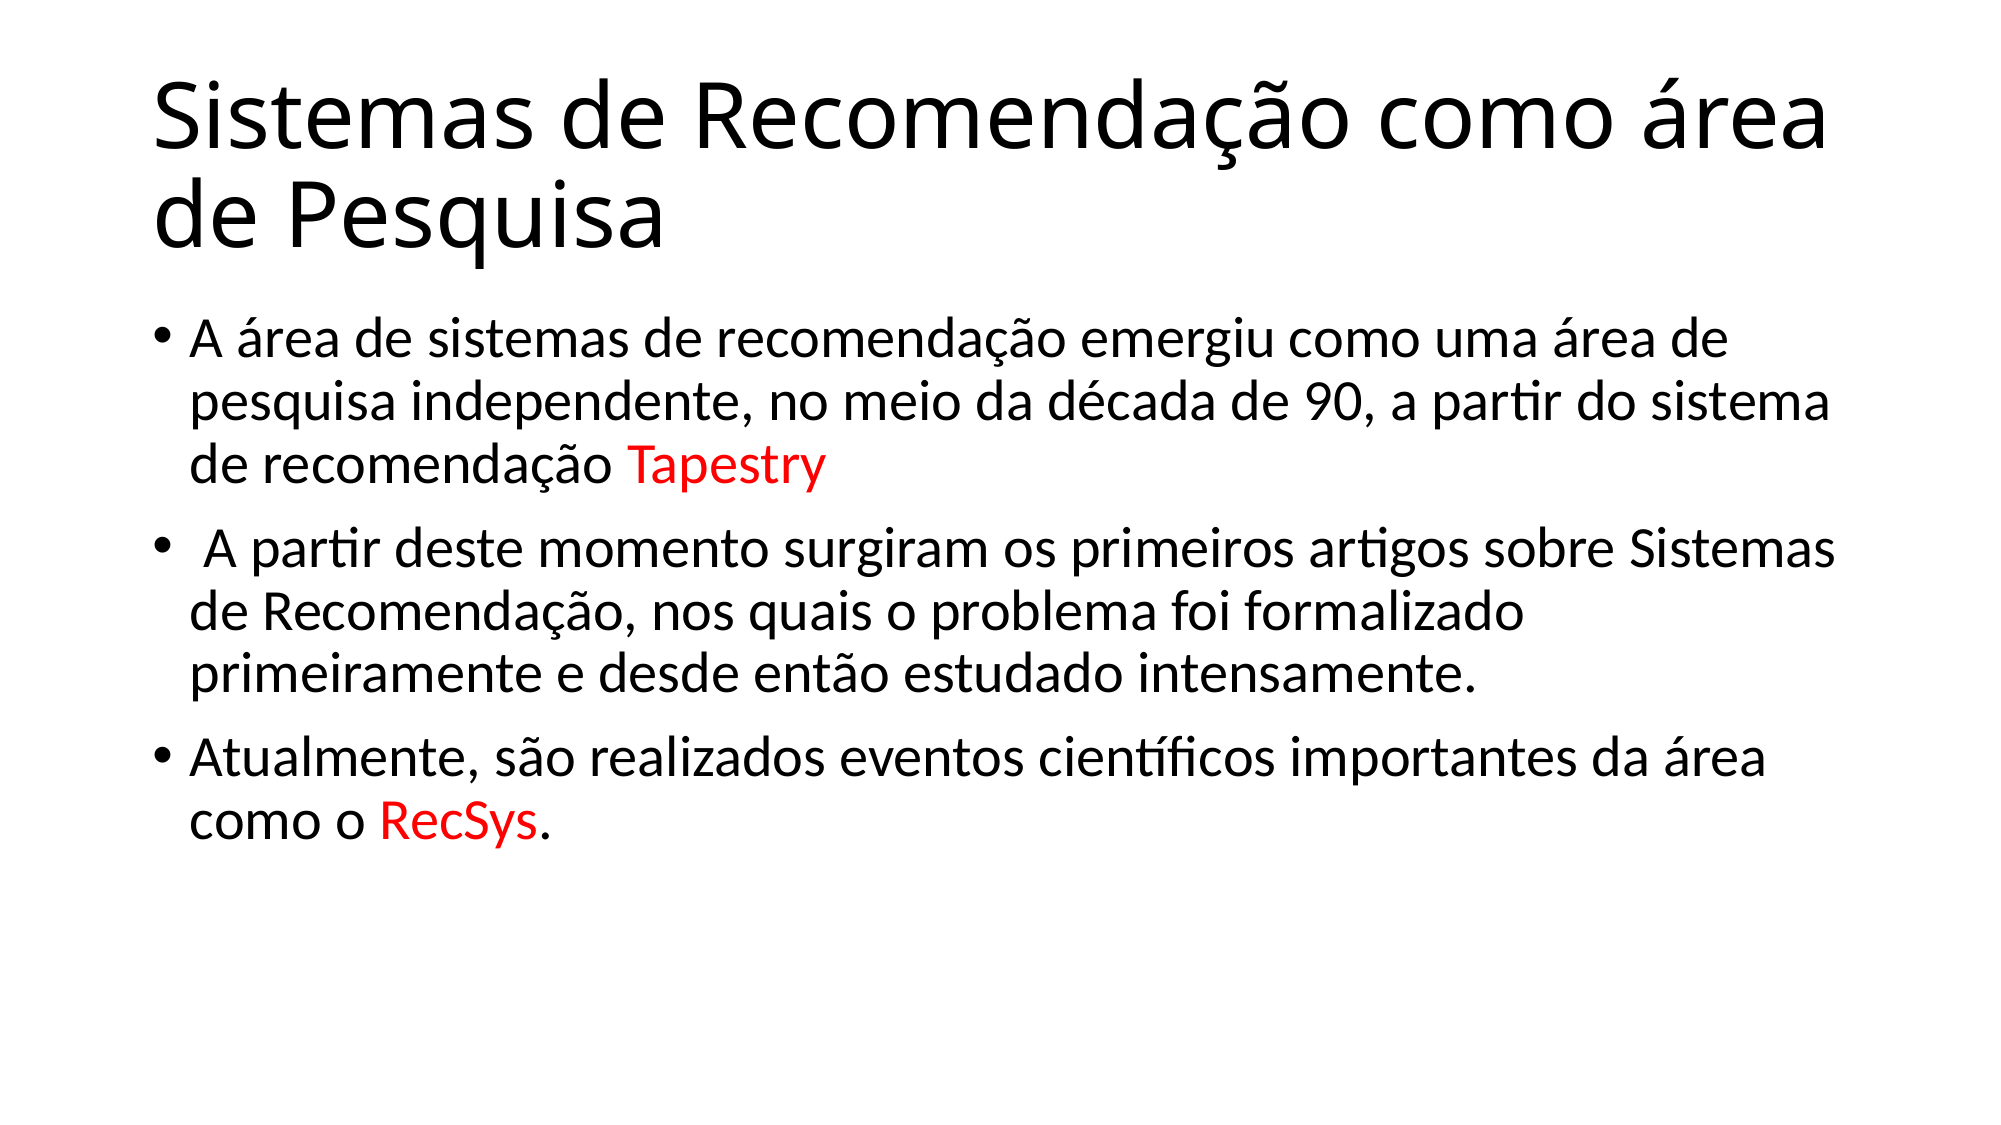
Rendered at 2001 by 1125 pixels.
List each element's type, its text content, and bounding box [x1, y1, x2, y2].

title Sistemas de Recomendação como área de Pesquisa [137, 59, 1863, 278]
list A área de sistemas de recomendação emergiu como uma área de pesquisa independente, no meio da década de 90, a partir do sistema de recomendação Tapestry A partir deste momento surgiram os primeiros artigos sobre Sistemas de Recomendação, nos quais o problema foi formalizado primeiramente e desde então estudado intensamente. Atualmente, são realizados eventos científicos importantes da área como o RecSys. [137, 299, 1863, 1014]
